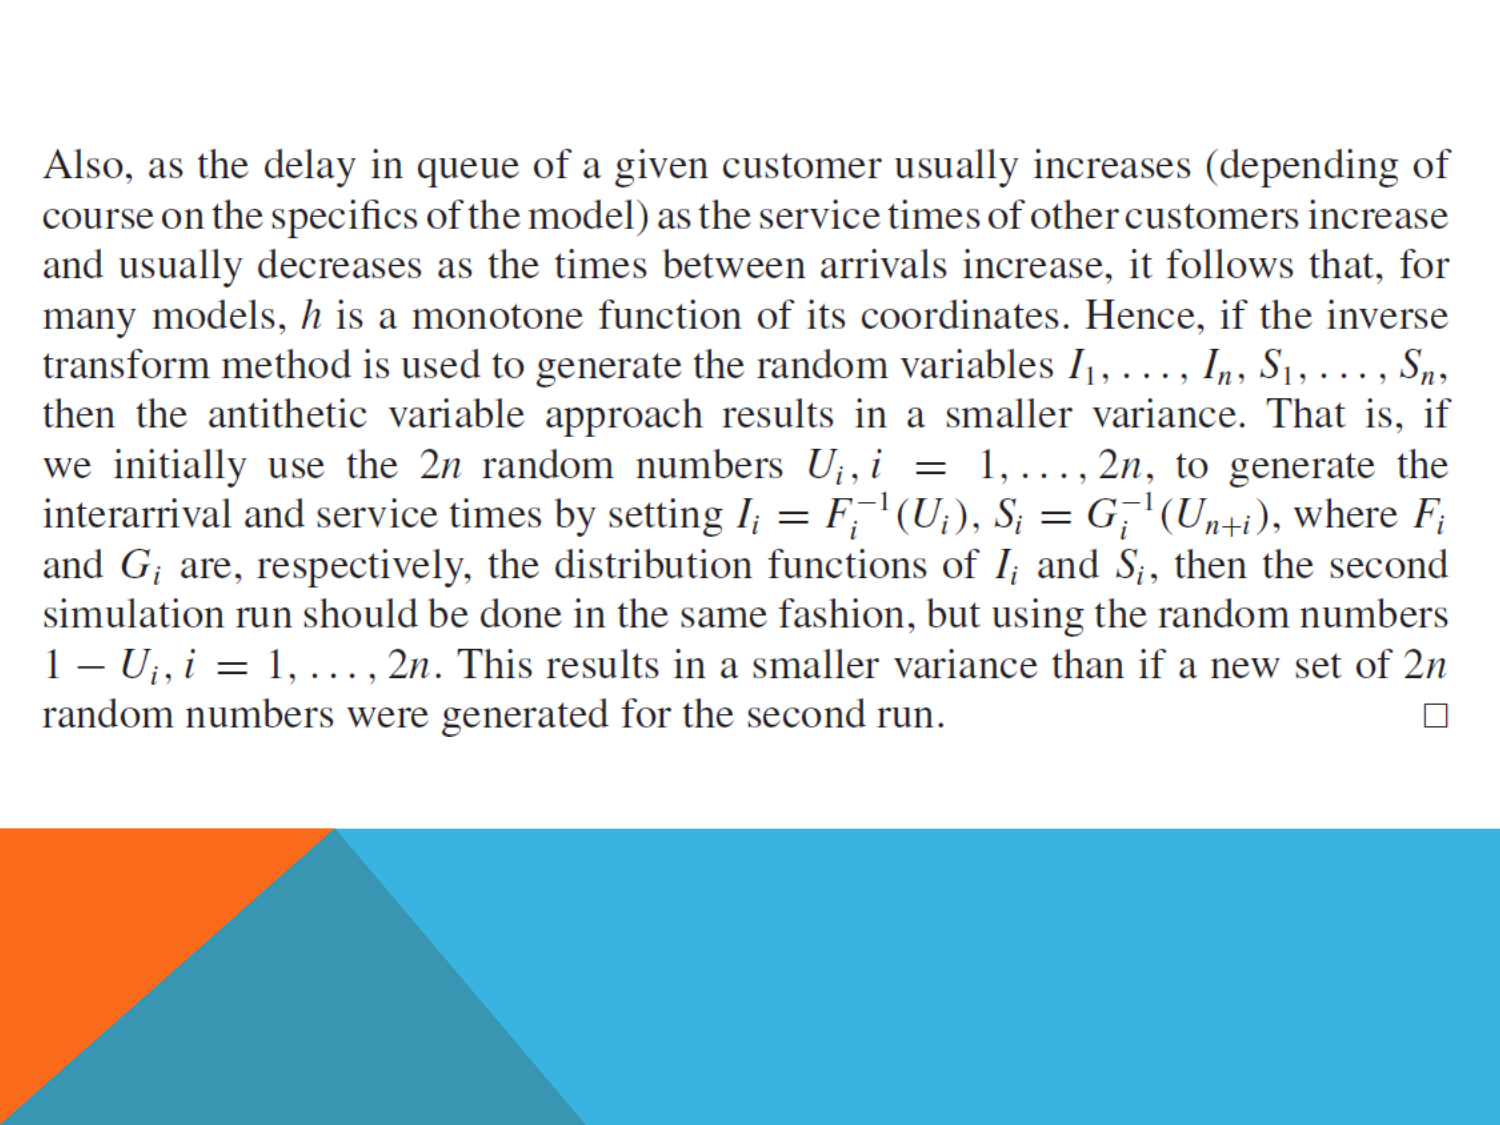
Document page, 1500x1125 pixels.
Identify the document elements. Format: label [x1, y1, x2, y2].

picture [29, 136, 1467, 738]
